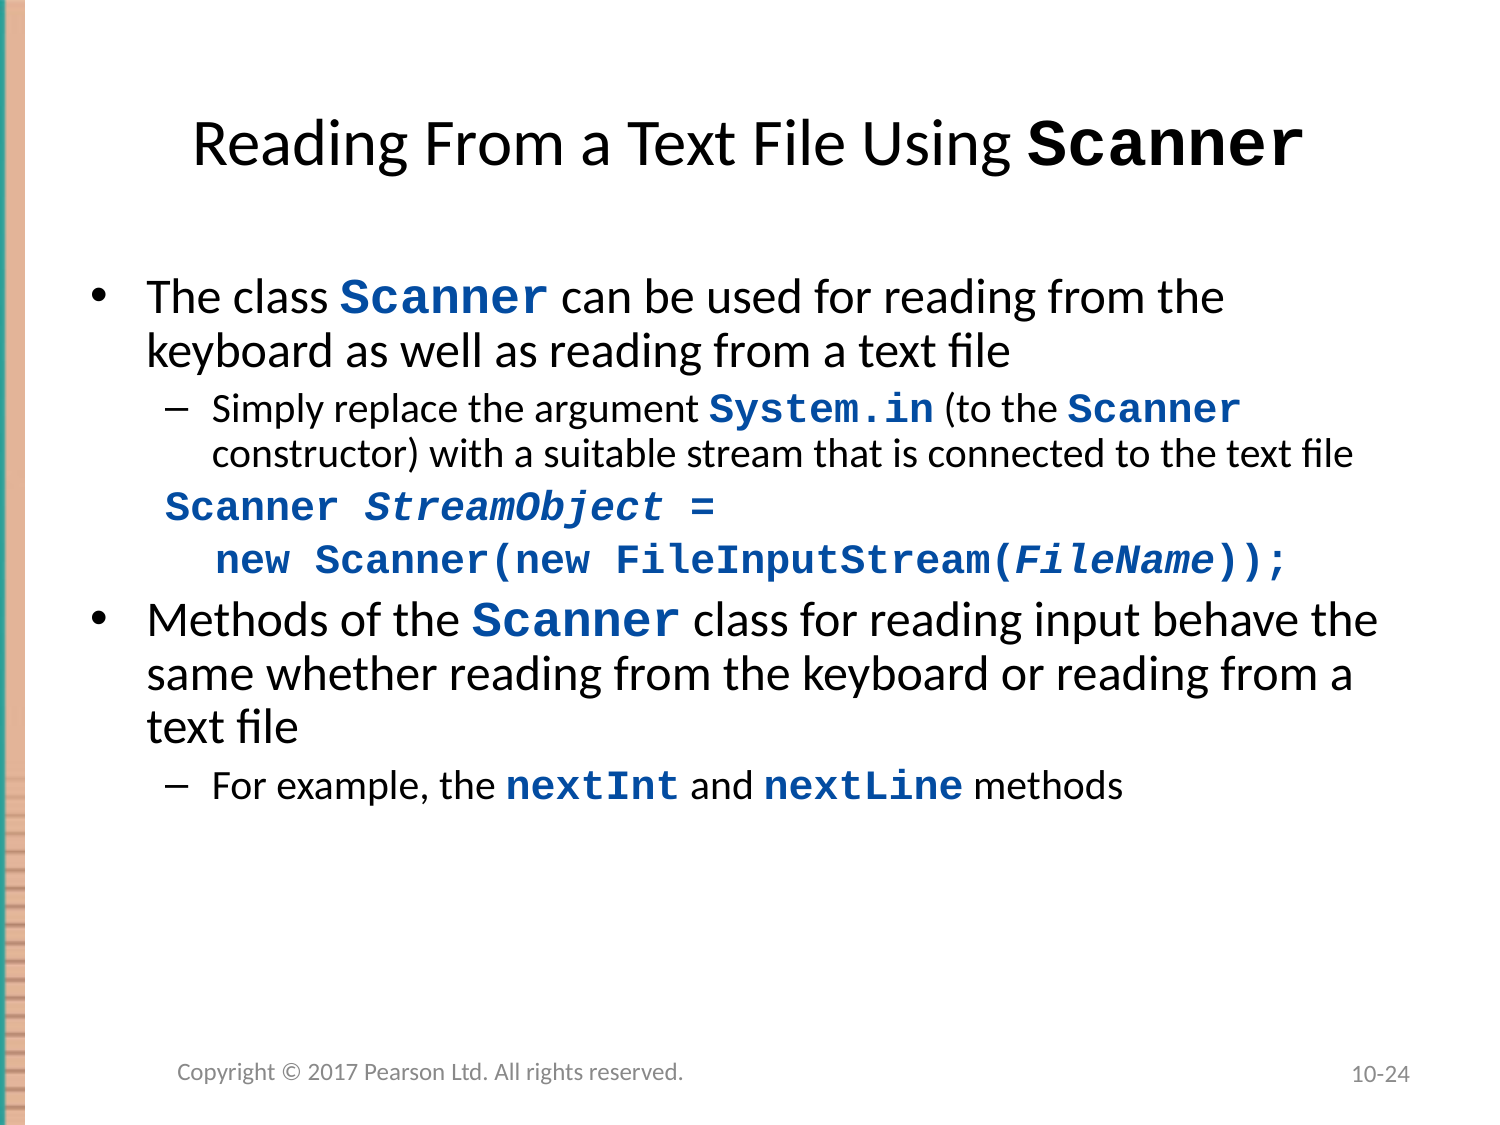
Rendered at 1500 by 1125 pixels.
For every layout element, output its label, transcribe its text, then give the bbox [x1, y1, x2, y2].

slide_number 10-24 [1074, 1042, 1425, 1103]
footer Copyright © 2017 Pearson Ltd. All rights reserved. [75, 1040, 788, 1100]
picture [0, 0, 25, 1125]
title Reading From a Text File Using Scanner [75, 45, 1425, 233]
list The class Scanner can be used for reading from the keyboard as well as reading from a text file Simply replace the argument System.in (to the Scanner constructor) with a suitable stream that is connected to the text file Scanner StreamObject = new Scanner(new FileInputStream(FileName)); Methods of the Scanner class for reading input behave the same whether reading from the keyboard or reading from a text file For example, the nextInt and nextLine methods [75, 262, 1425, 1005]
